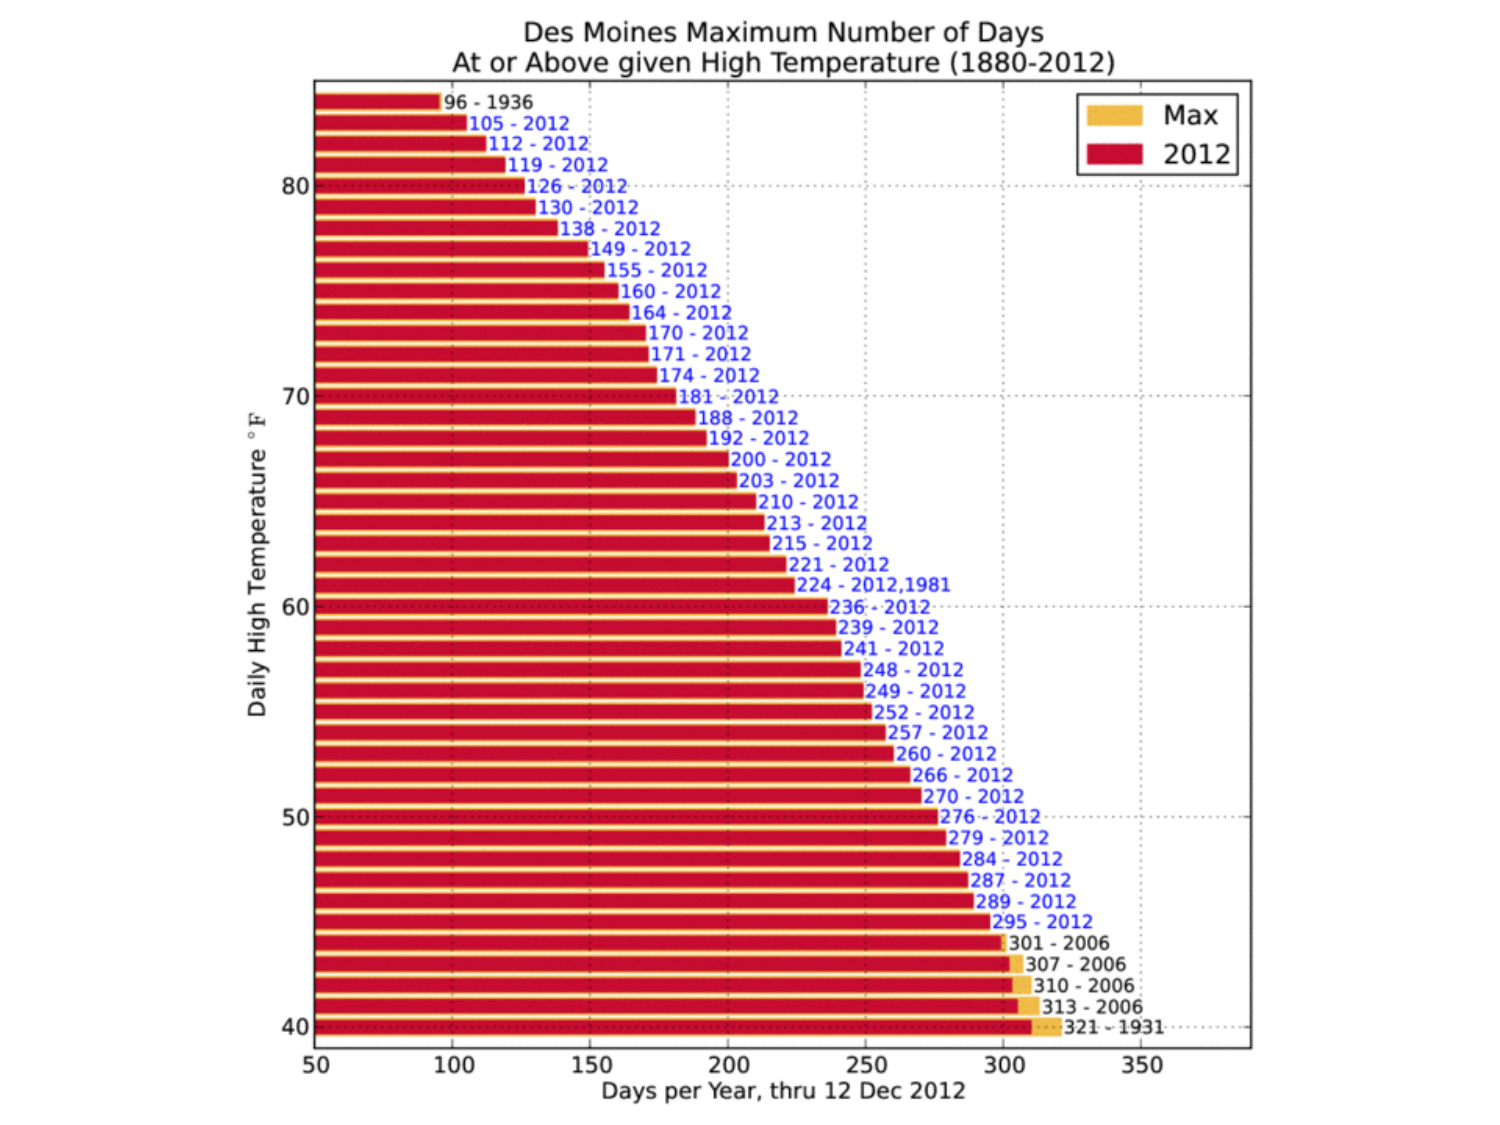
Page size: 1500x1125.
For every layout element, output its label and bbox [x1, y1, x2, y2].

picture [241, 15, 1258, 1110]
